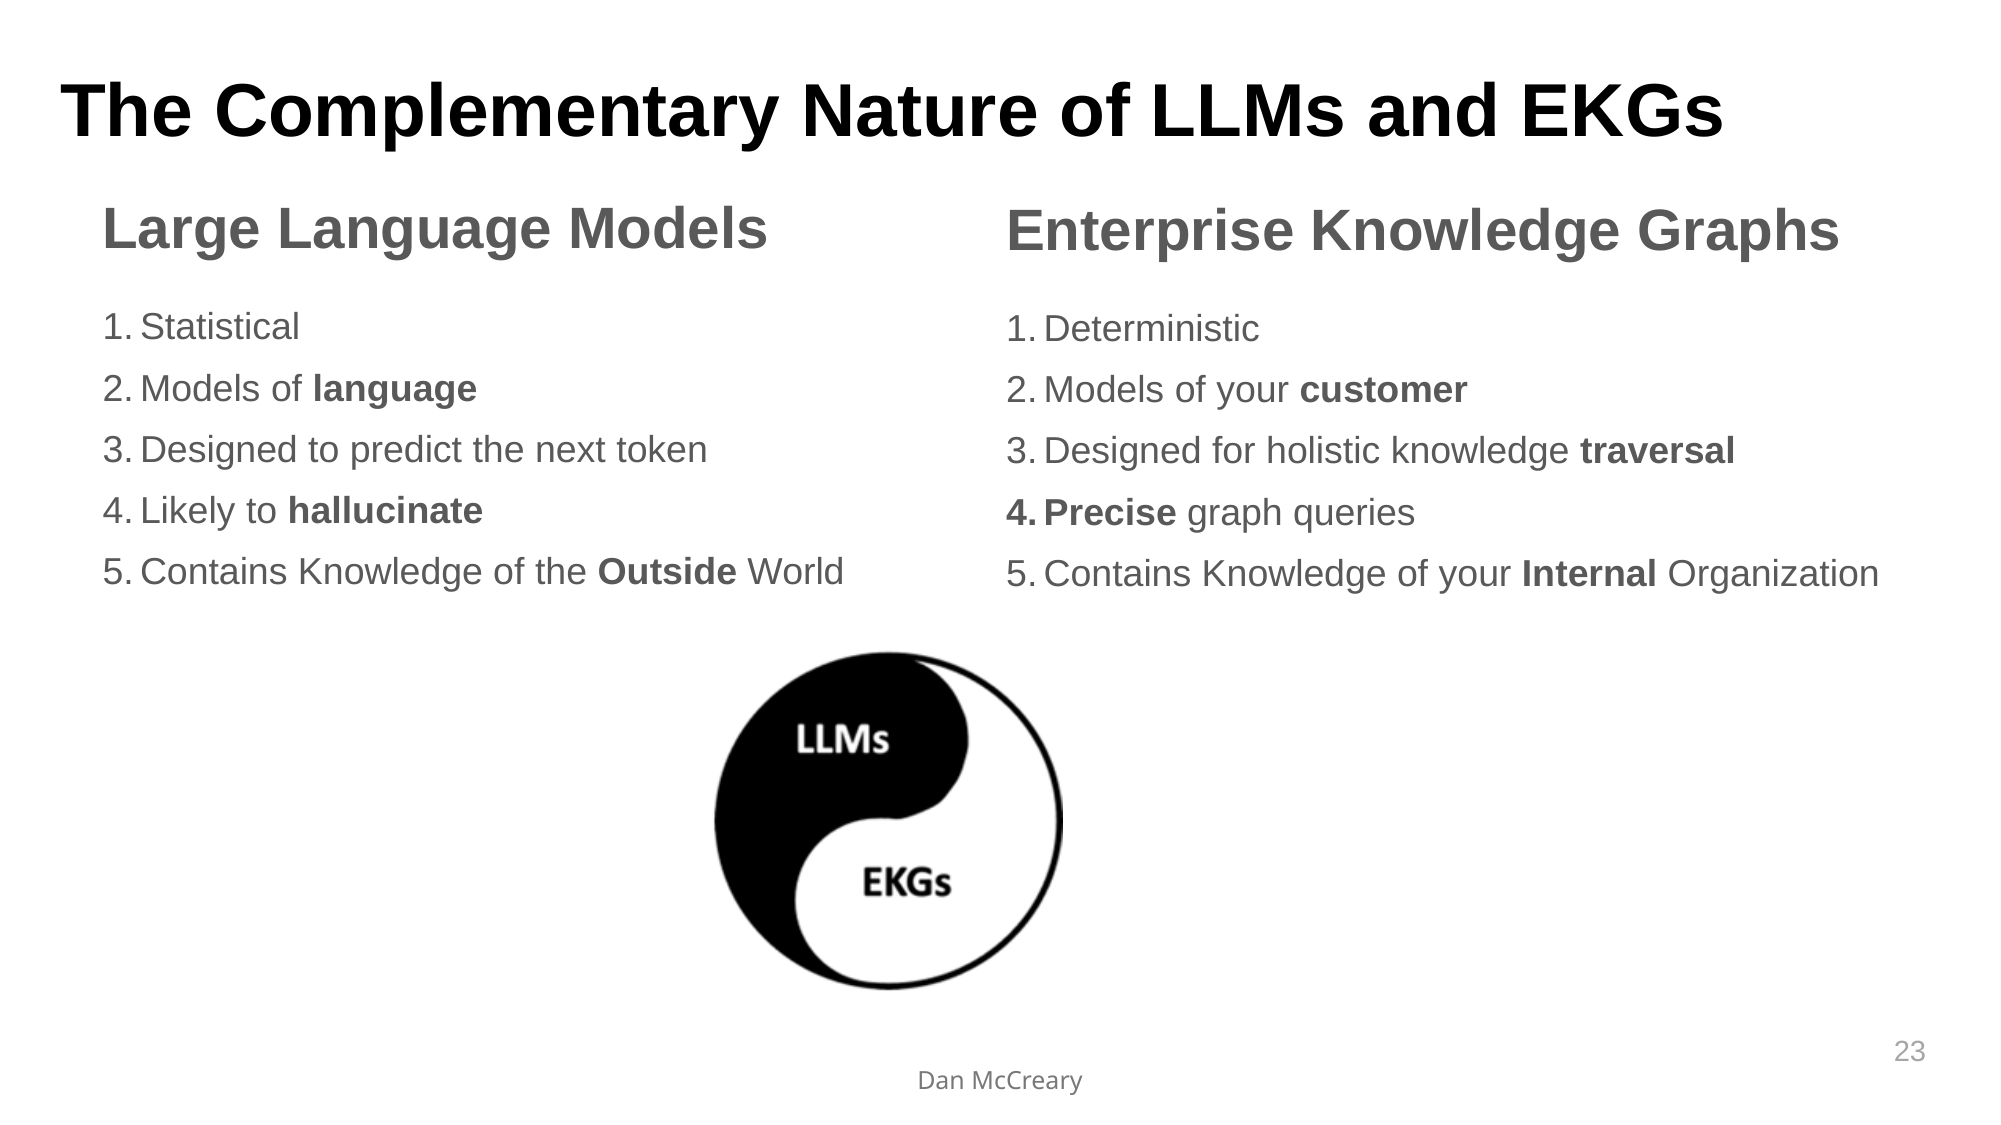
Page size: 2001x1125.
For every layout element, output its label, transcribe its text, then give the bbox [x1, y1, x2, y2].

list Large Language Models Statistical Models of language Designed to predict the next token Likely to hallucinate Contains Knowledge of the Outside World [87, 191, 896, 636]
footer Dan McCreary [662, 1052, 1338, 1112]
picture [706, 643, 1064, 996]
title The Complementary Nature of LLMs and EKGs [45, 57, 1867, 167]
slide_number 23 [1491, 1019, 1942, 1080]
text_box Enterprise Knowledge Graphs Deterministic Models of your customer Designed for holistic knowledge traversal Precise graph queries Contains Knowledge of your Internal Organization [991, 192, 1992, 624]
